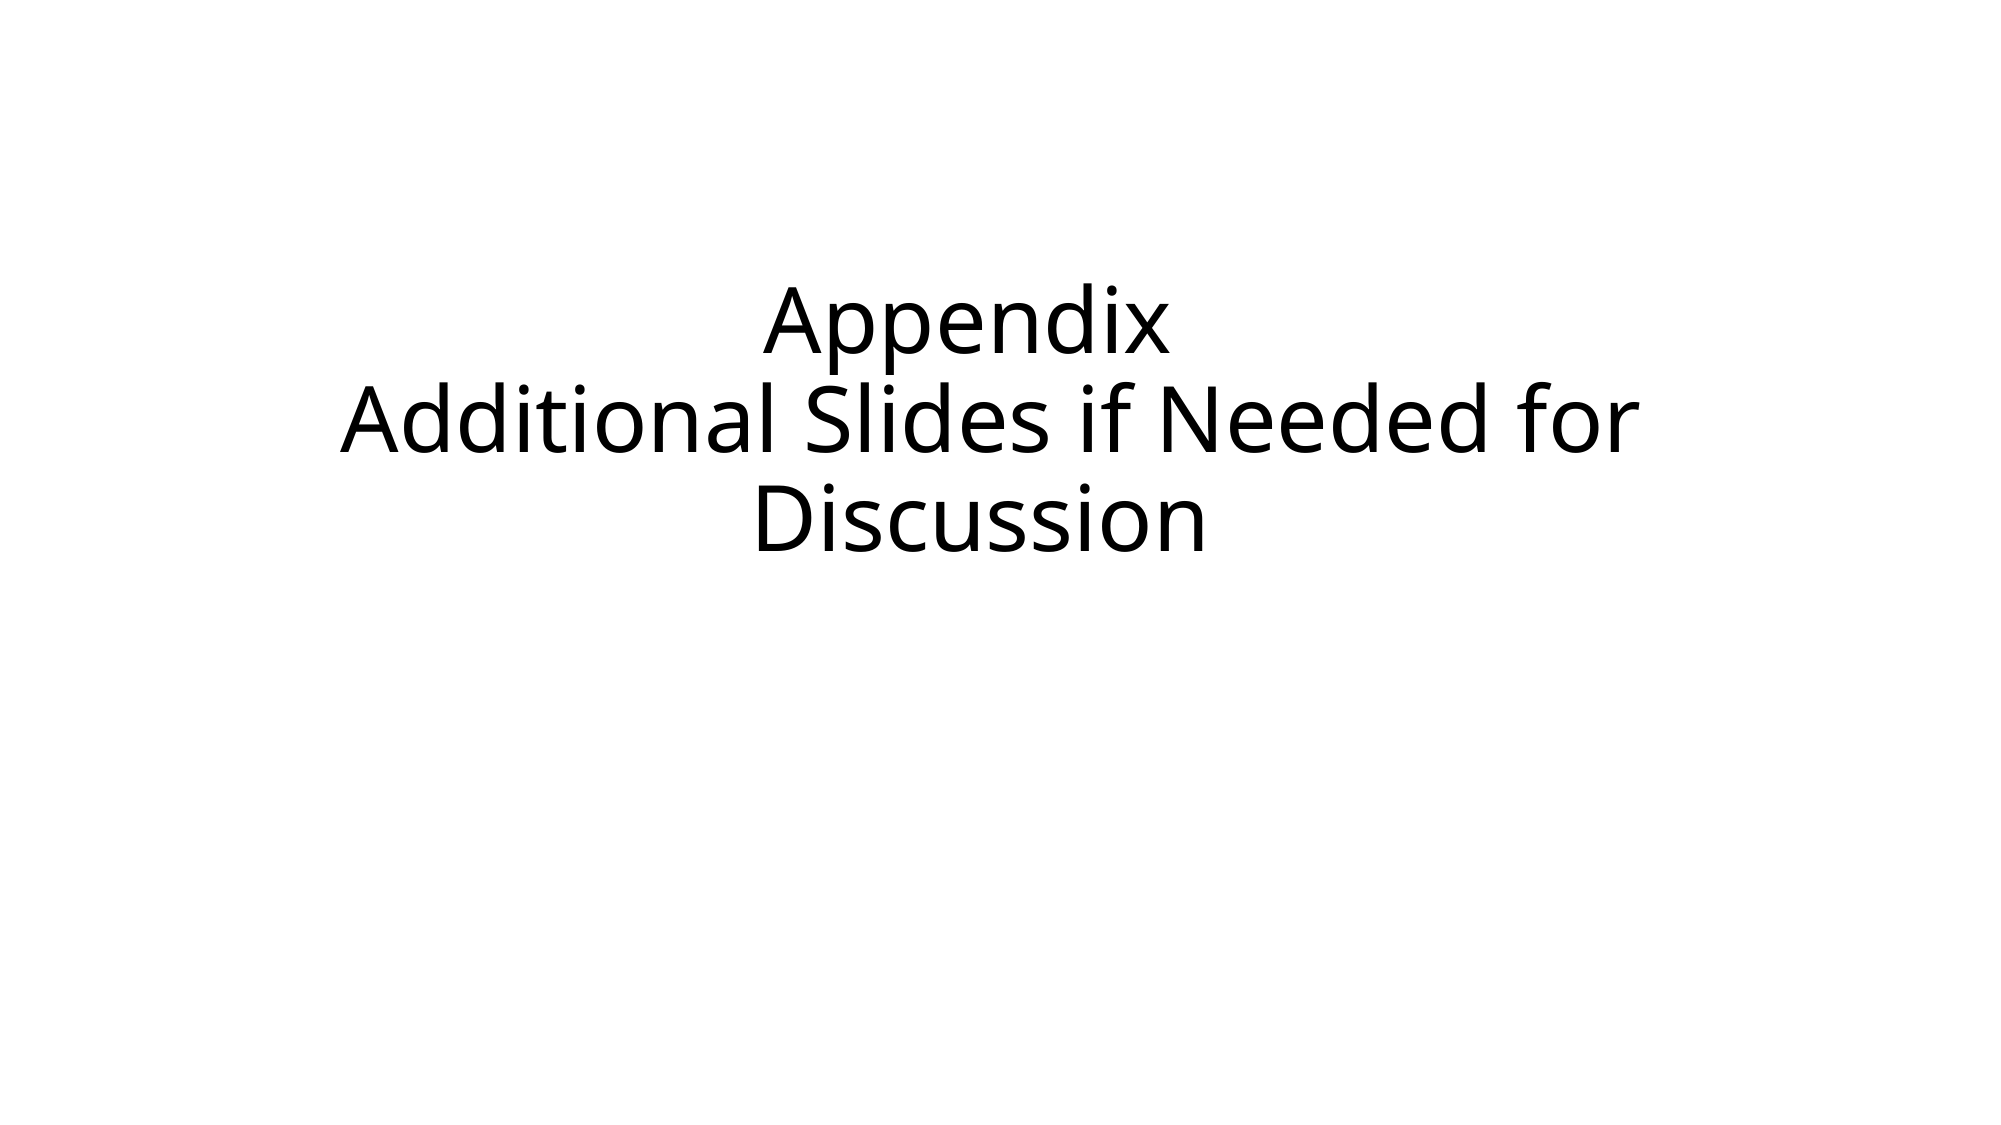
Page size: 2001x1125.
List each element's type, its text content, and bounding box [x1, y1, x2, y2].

title Appendix Additional Slides if Needed for Discussion [117, 314, 1843, 532]
